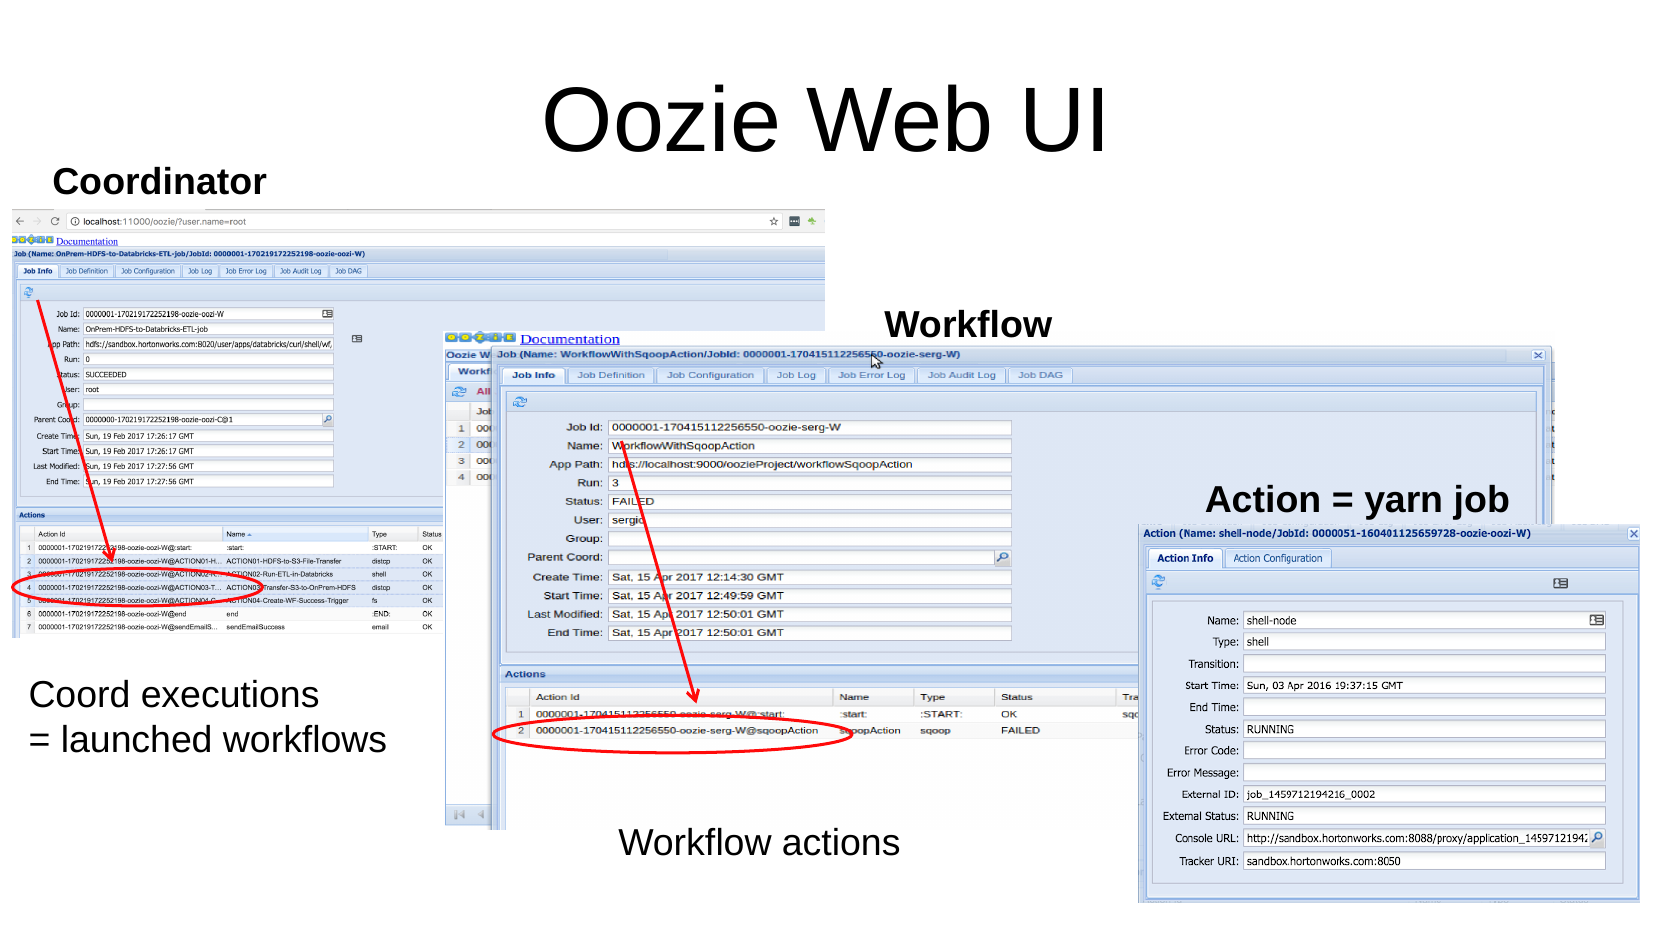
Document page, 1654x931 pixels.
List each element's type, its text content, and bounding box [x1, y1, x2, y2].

text_box Coord executions = launched workflows [13, 663, 403, 768]
picture [12, 209, 1640, 903]
text_box Coordinator [37, 149, 282, 209]
text_box Workflow [869, 292, 1068, 331]
title Oozie Web UI [82, 37, 1571, 193]
text_box Workflow actions [603, 830, 916, 870]
